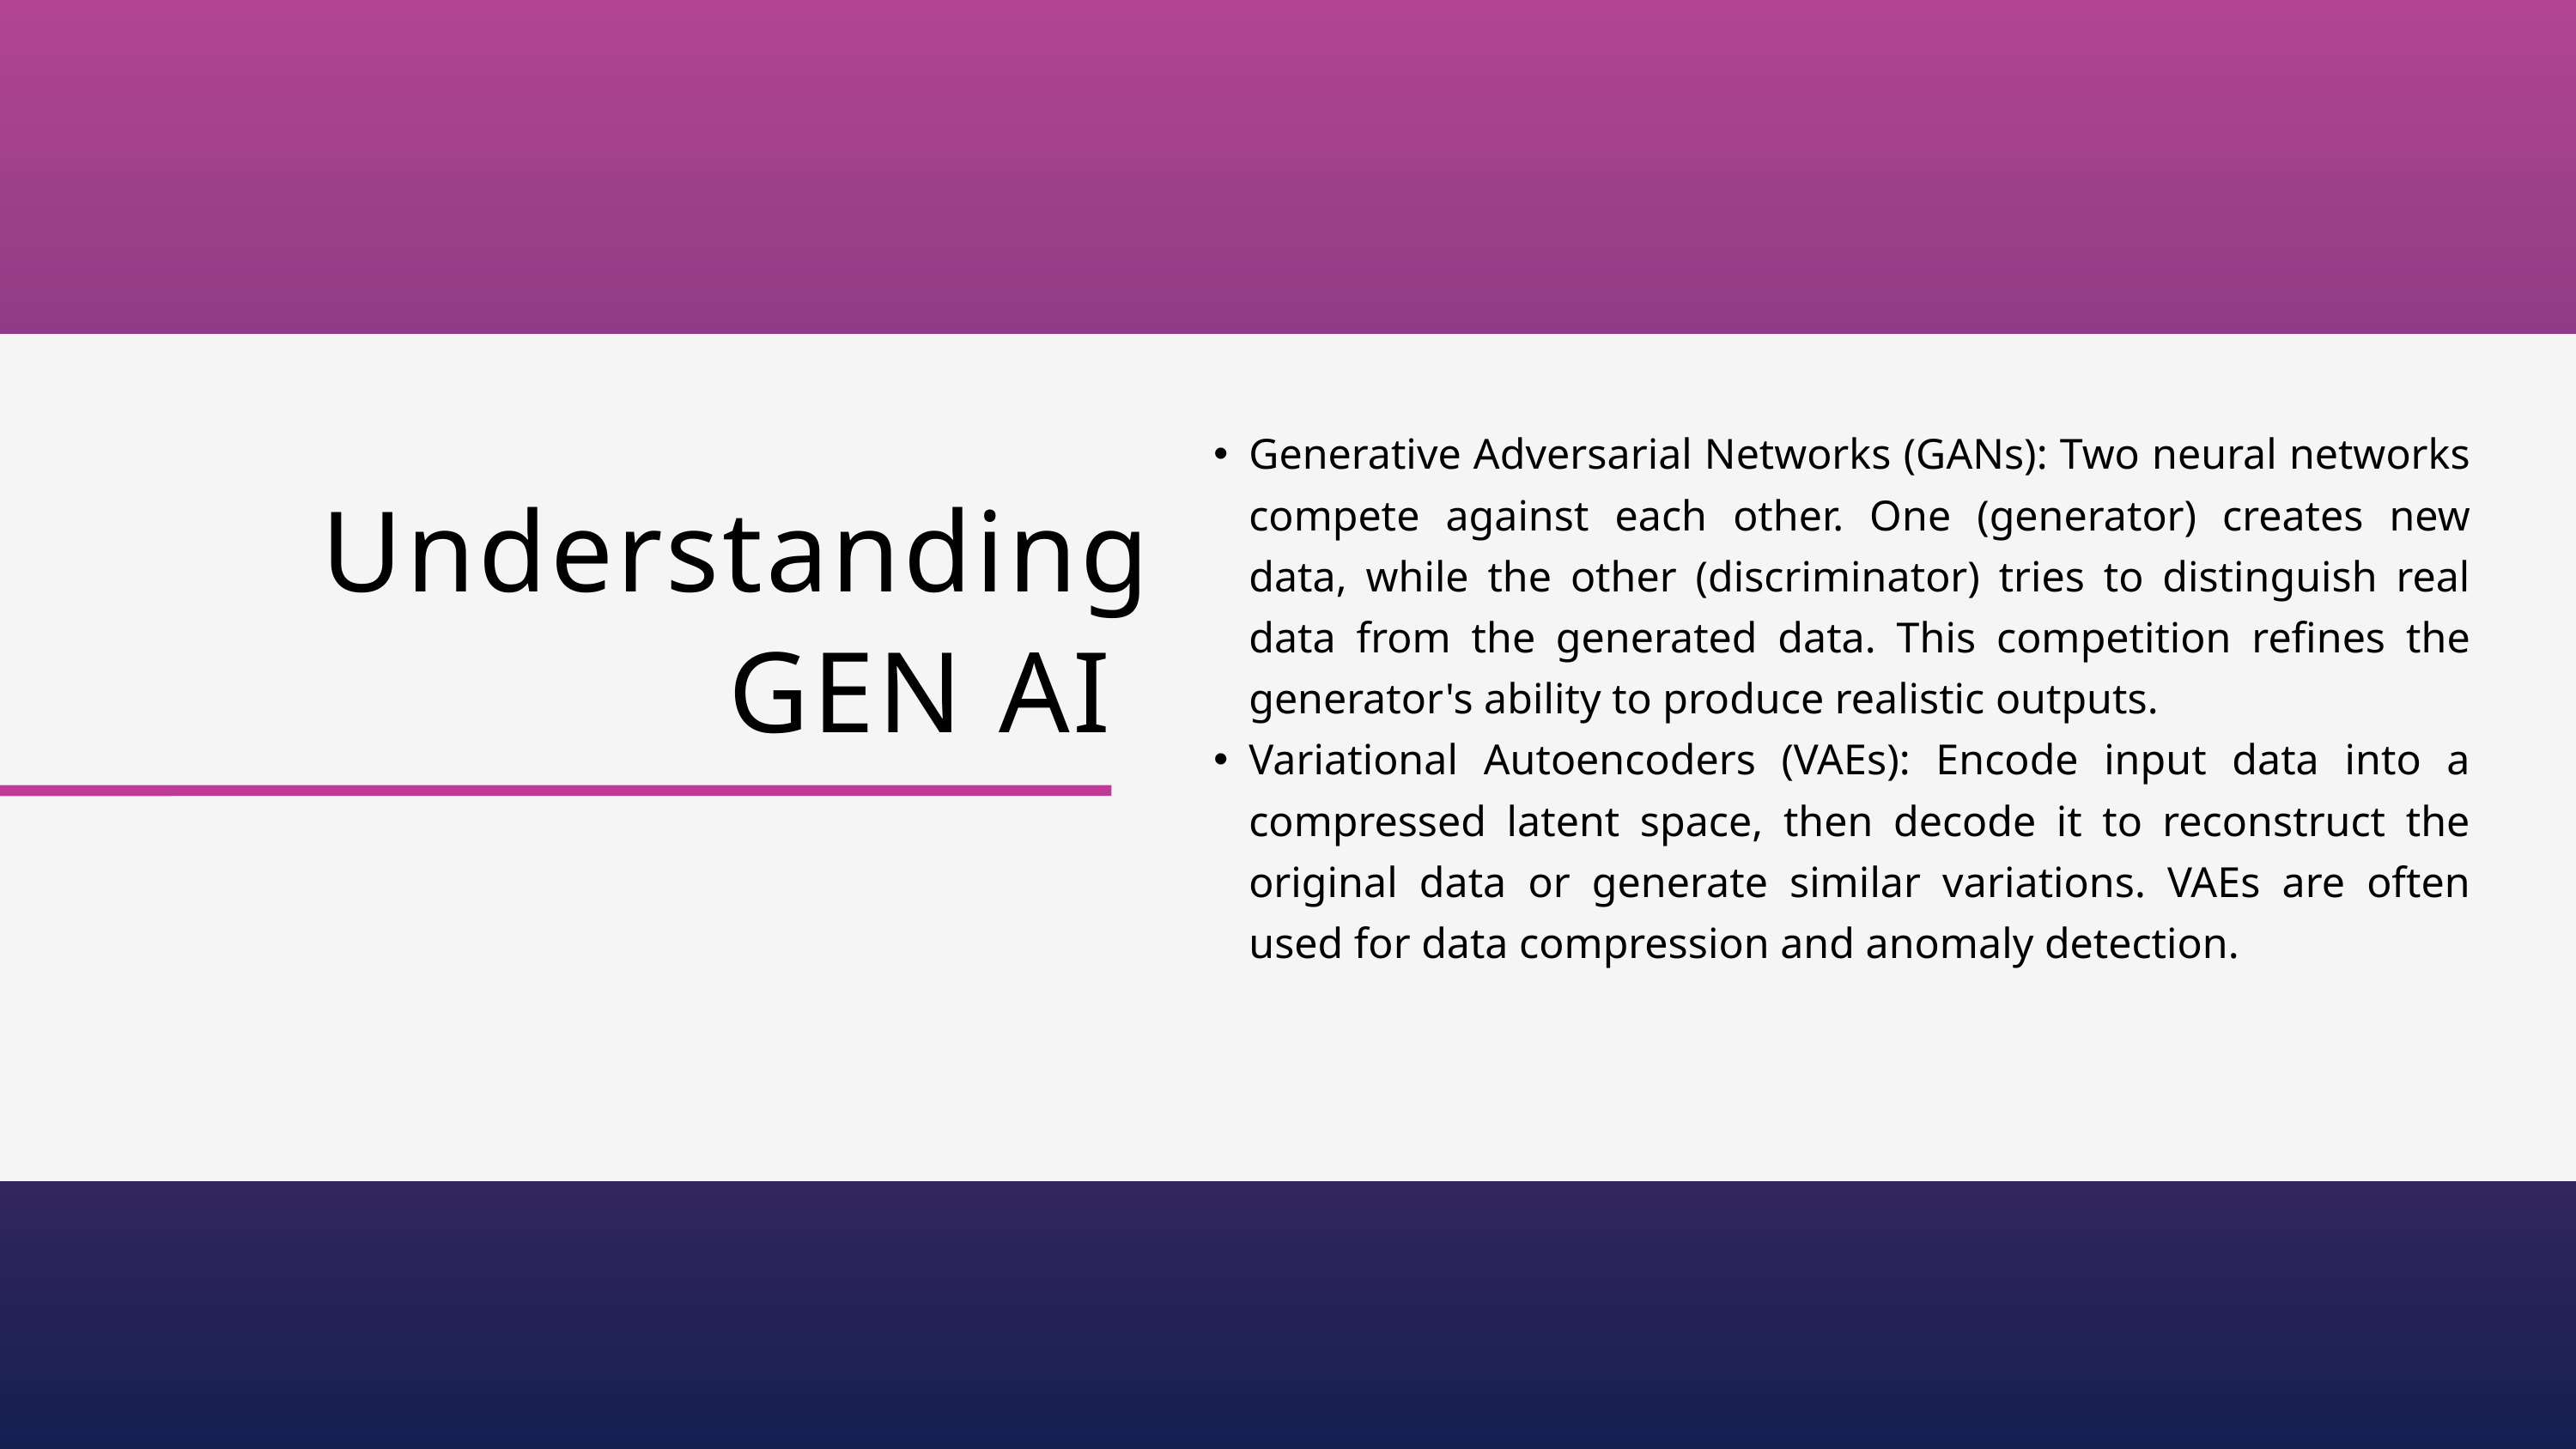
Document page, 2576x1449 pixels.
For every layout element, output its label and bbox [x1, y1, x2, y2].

text_box [0, 333, 2576, 1182]
